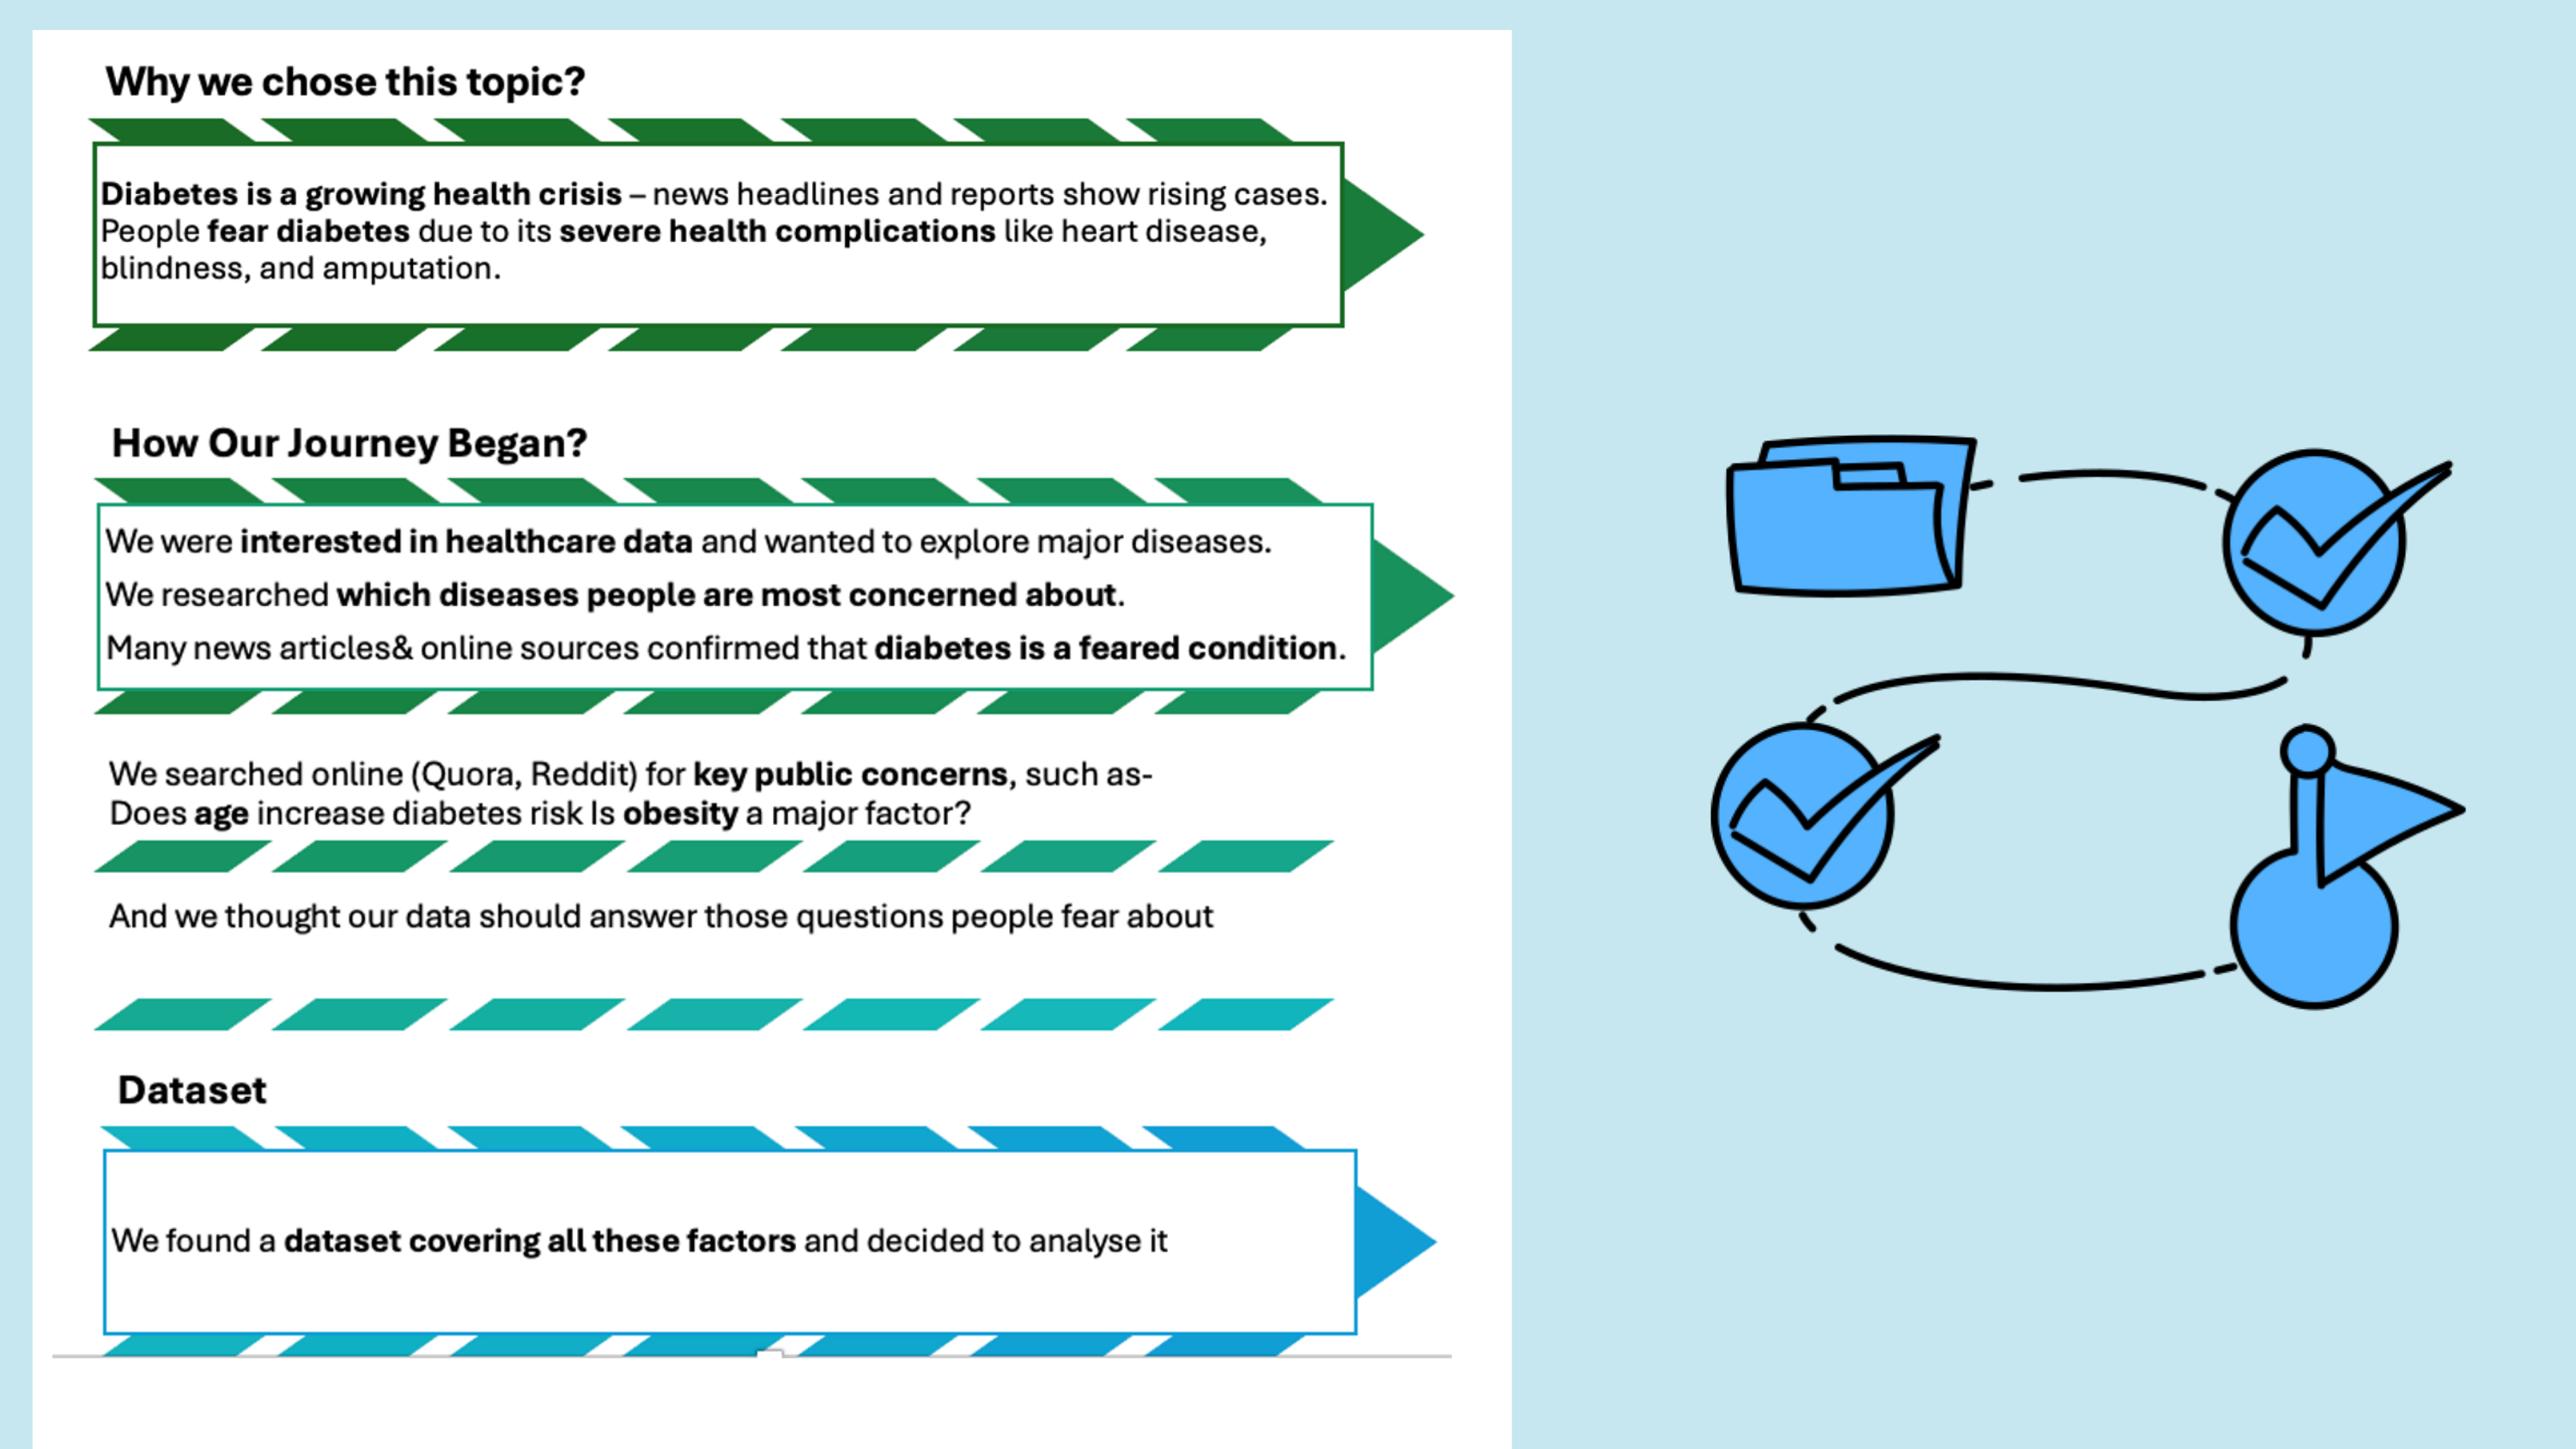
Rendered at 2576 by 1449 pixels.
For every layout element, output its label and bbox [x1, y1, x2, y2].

text_box [1710, 434, 2468, 1015]
text_box [32, 30, 1512, 1449]
